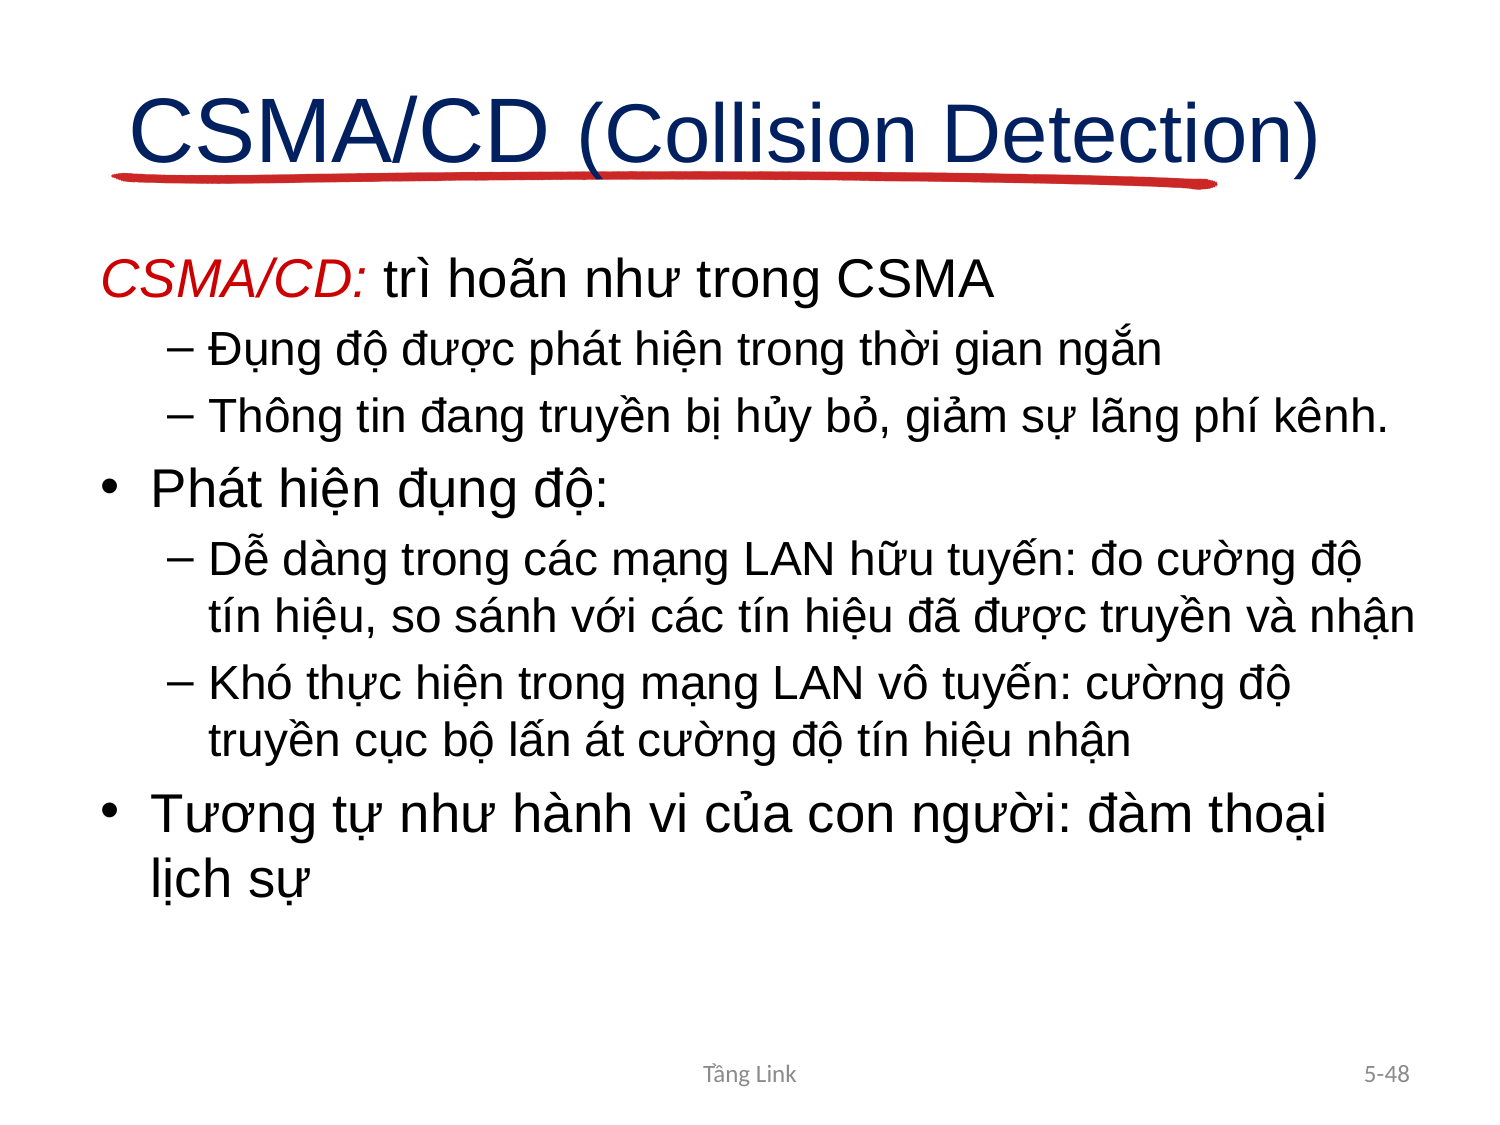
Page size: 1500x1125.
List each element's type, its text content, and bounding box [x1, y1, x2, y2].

footer Tầng Link [512, 1042, 988, 1103]
picture [105, 166, 1232, 196]
title CSMA/CD (Collision Detection) [87, 32, 1363, 220]
slide_number 5- [1074, 1042, 1425, 1103]
list CSMA/CD: trì hoãn như trong CSMA Đụng độ được phát hiện trong thời gian ngắn Thông tin đang truyền bị hủy bỏ, giảm sự lãng phí kênh. Phát hiện đụng độ: Dễ dàng trong các mạng LAN hữu tuyến: đo cường độ tín hiệu, so sánh với các tín hiệu đã được truyền và nhận Khó thực hiện trong mạng LAN vô tuyến: cường độ truyền cục bộ lấn át cường độ tín hiệu nhận Tương tự như hành vi của con người: đàm thoại lịch sự [85, 235, 1442, 998]
